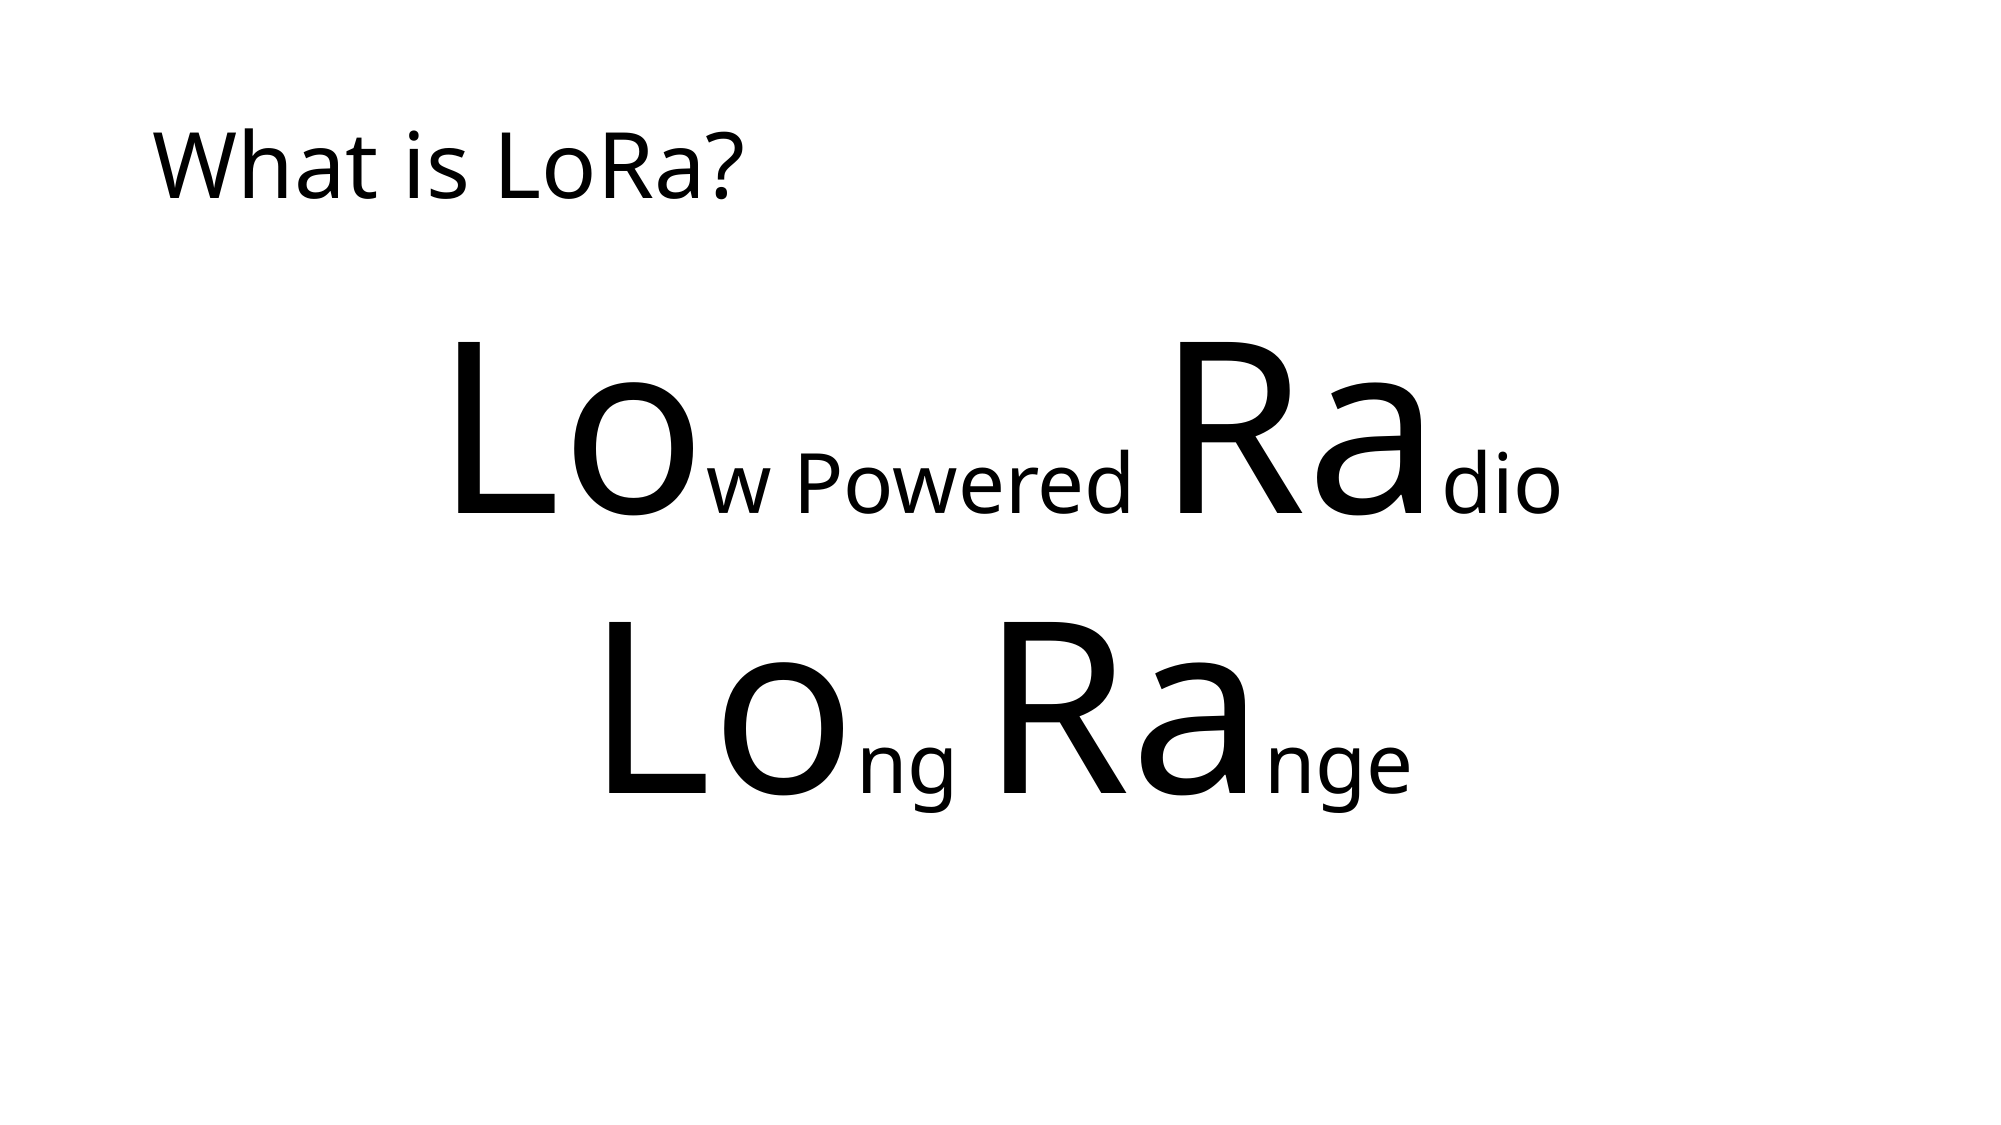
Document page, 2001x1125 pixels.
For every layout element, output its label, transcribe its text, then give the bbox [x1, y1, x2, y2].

title What is LoRa? [137, 59, 1863, 278]
list Low Powered Radio Long Range [137, 299, 1863, 1014]
